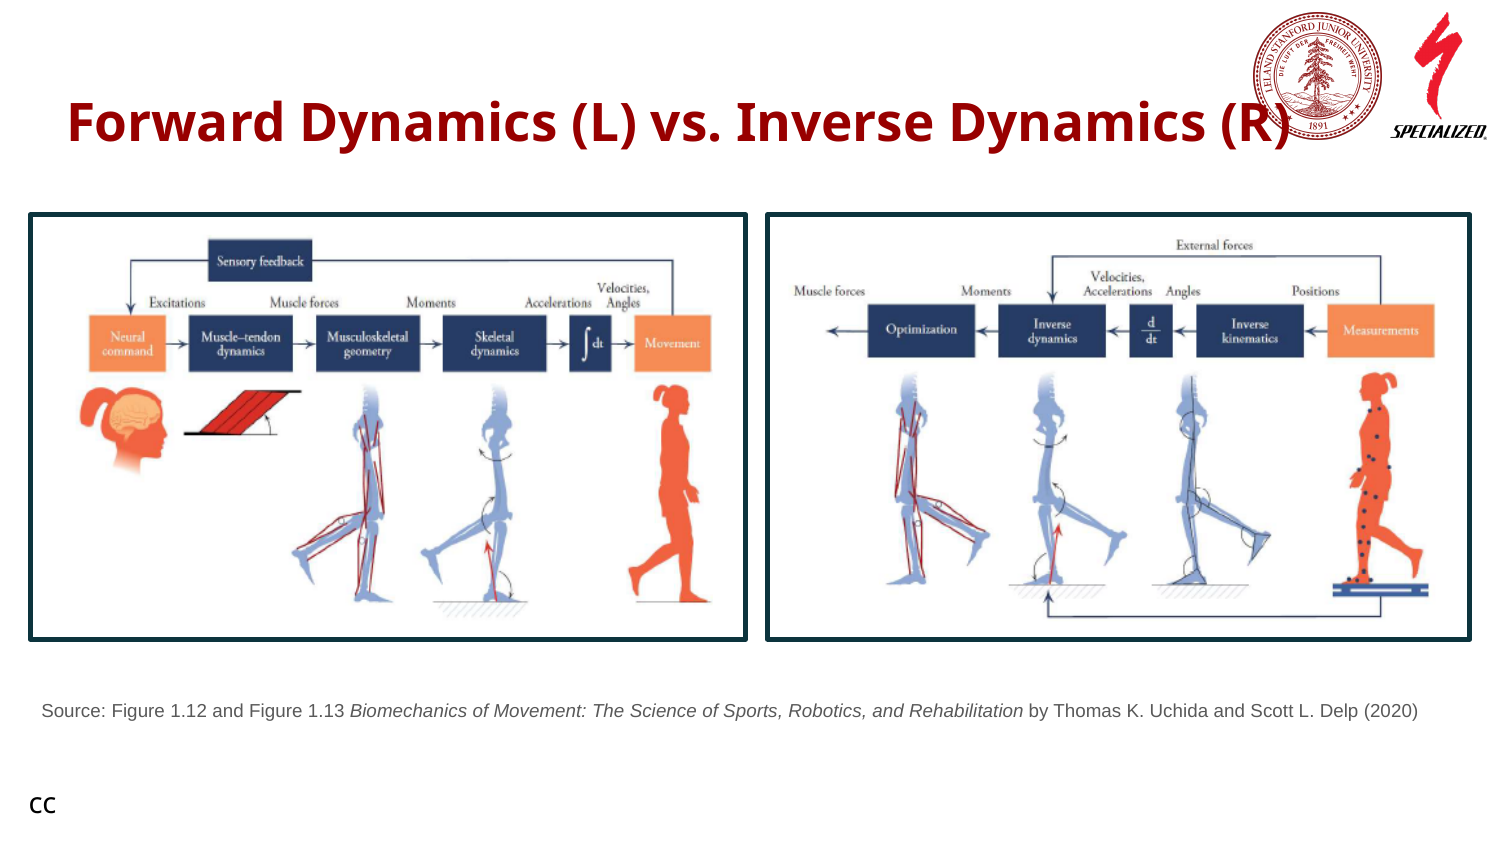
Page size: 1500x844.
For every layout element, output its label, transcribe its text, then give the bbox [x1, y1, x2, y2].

text_box cc [13, 769, 127, 834]
picture [769, 216, 1468, 638]
text_box Source: Figure 1.12 and Figure 1.13 Biomechanics of Movement: The Science of Sports, Robotics, and Rehabilitation by Thomas K. Uchida and Scott L. Delp (2020) [26, 686, 1474, 733]
picture [1253, 12, 1382, 72]
picture [1390, 12, 1487, 140]
picture [32, 216, 744, 638]
title Forward Dynamics (L) vs. Inverse Dynamics (R) [51, 72, 1449, 167]
